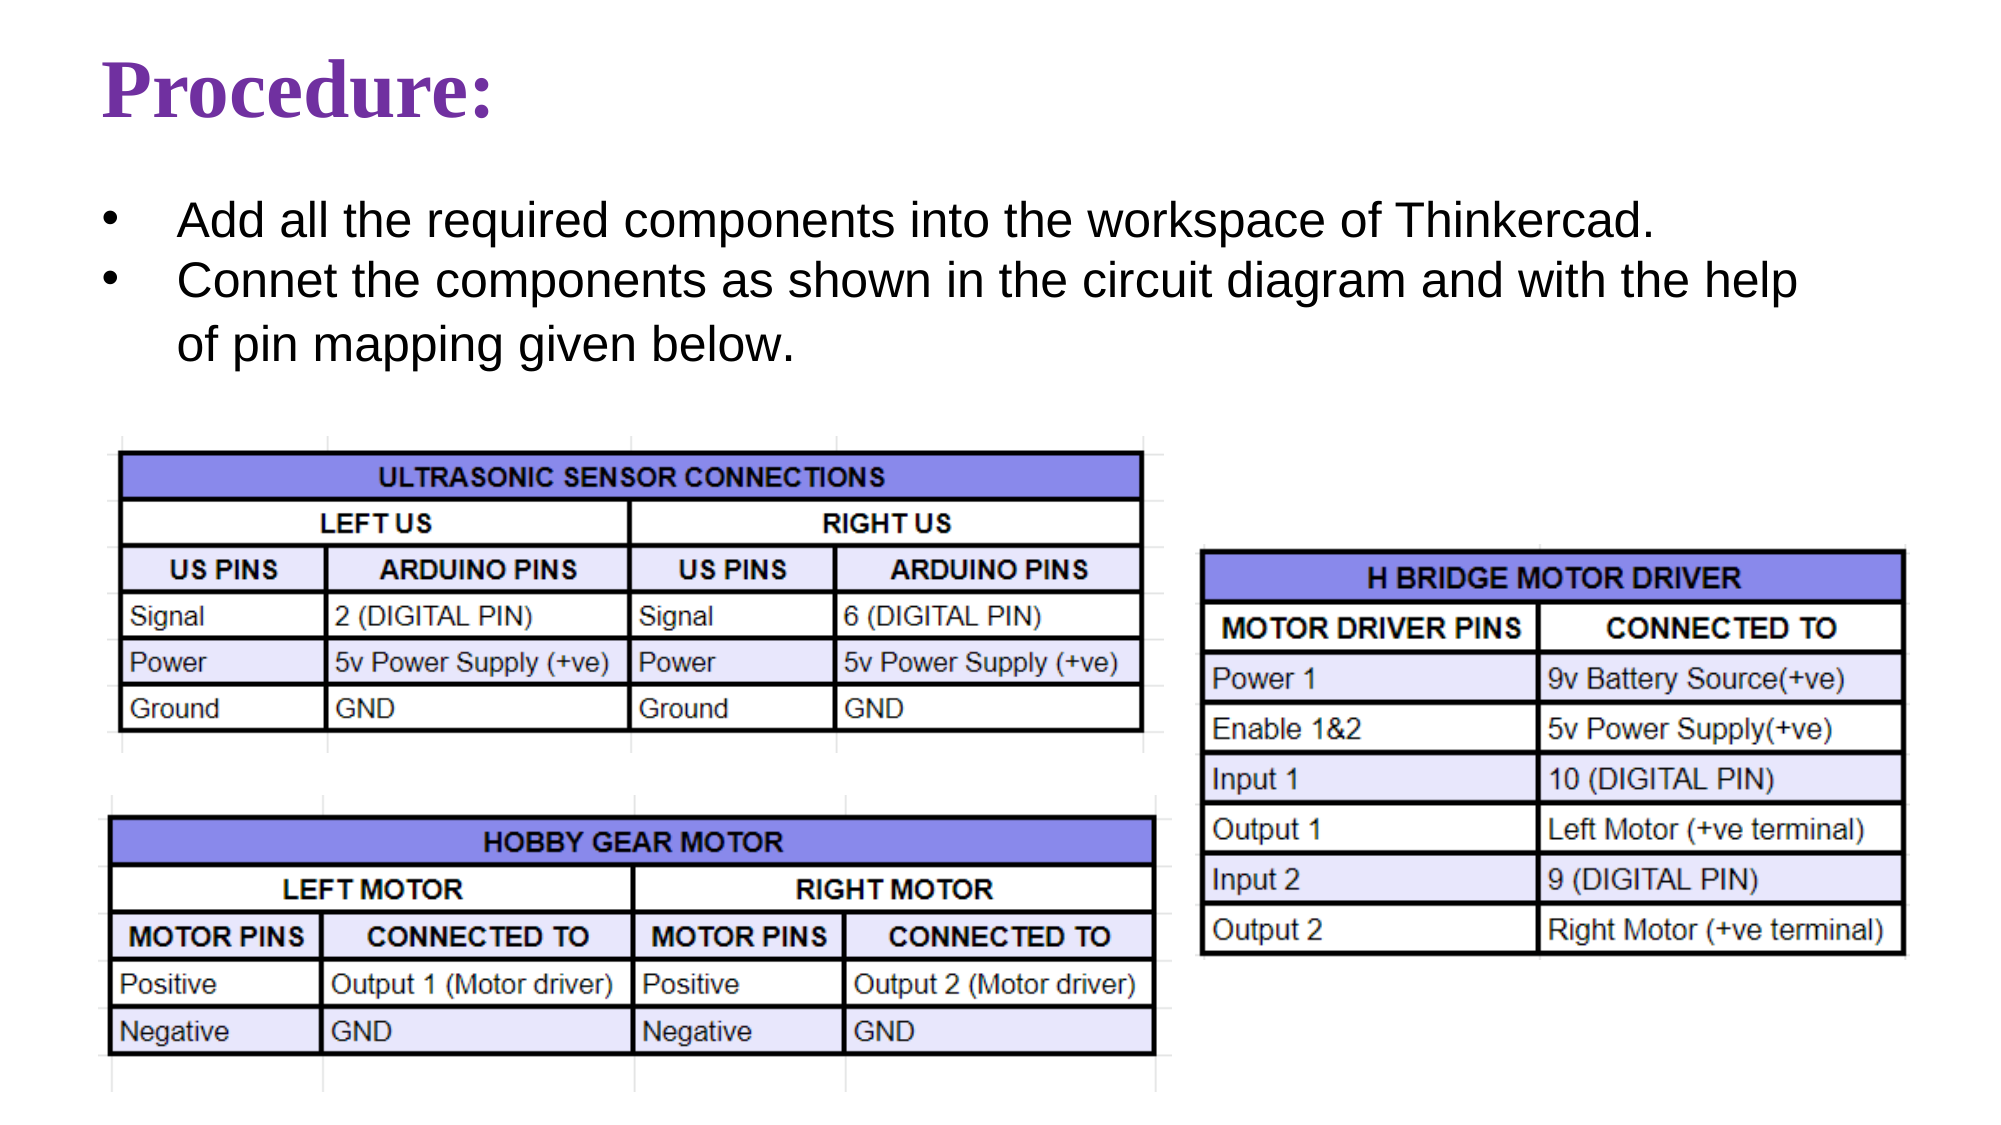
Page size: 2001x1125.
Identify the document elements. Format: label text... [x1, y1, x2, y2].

picture [1195, 544, 1910, 960]
text_box Procedure: [86, 26, 1851, 142]
picture [107, 436, 1164, 753]
text_box Add all the required components into the workspace of Thinkercad. Connet the components as shown in the circuit diagram and with the help of pin mapping given below. [86, 179, 1898, 380]
picture [98, 795, 1172, 1092]
